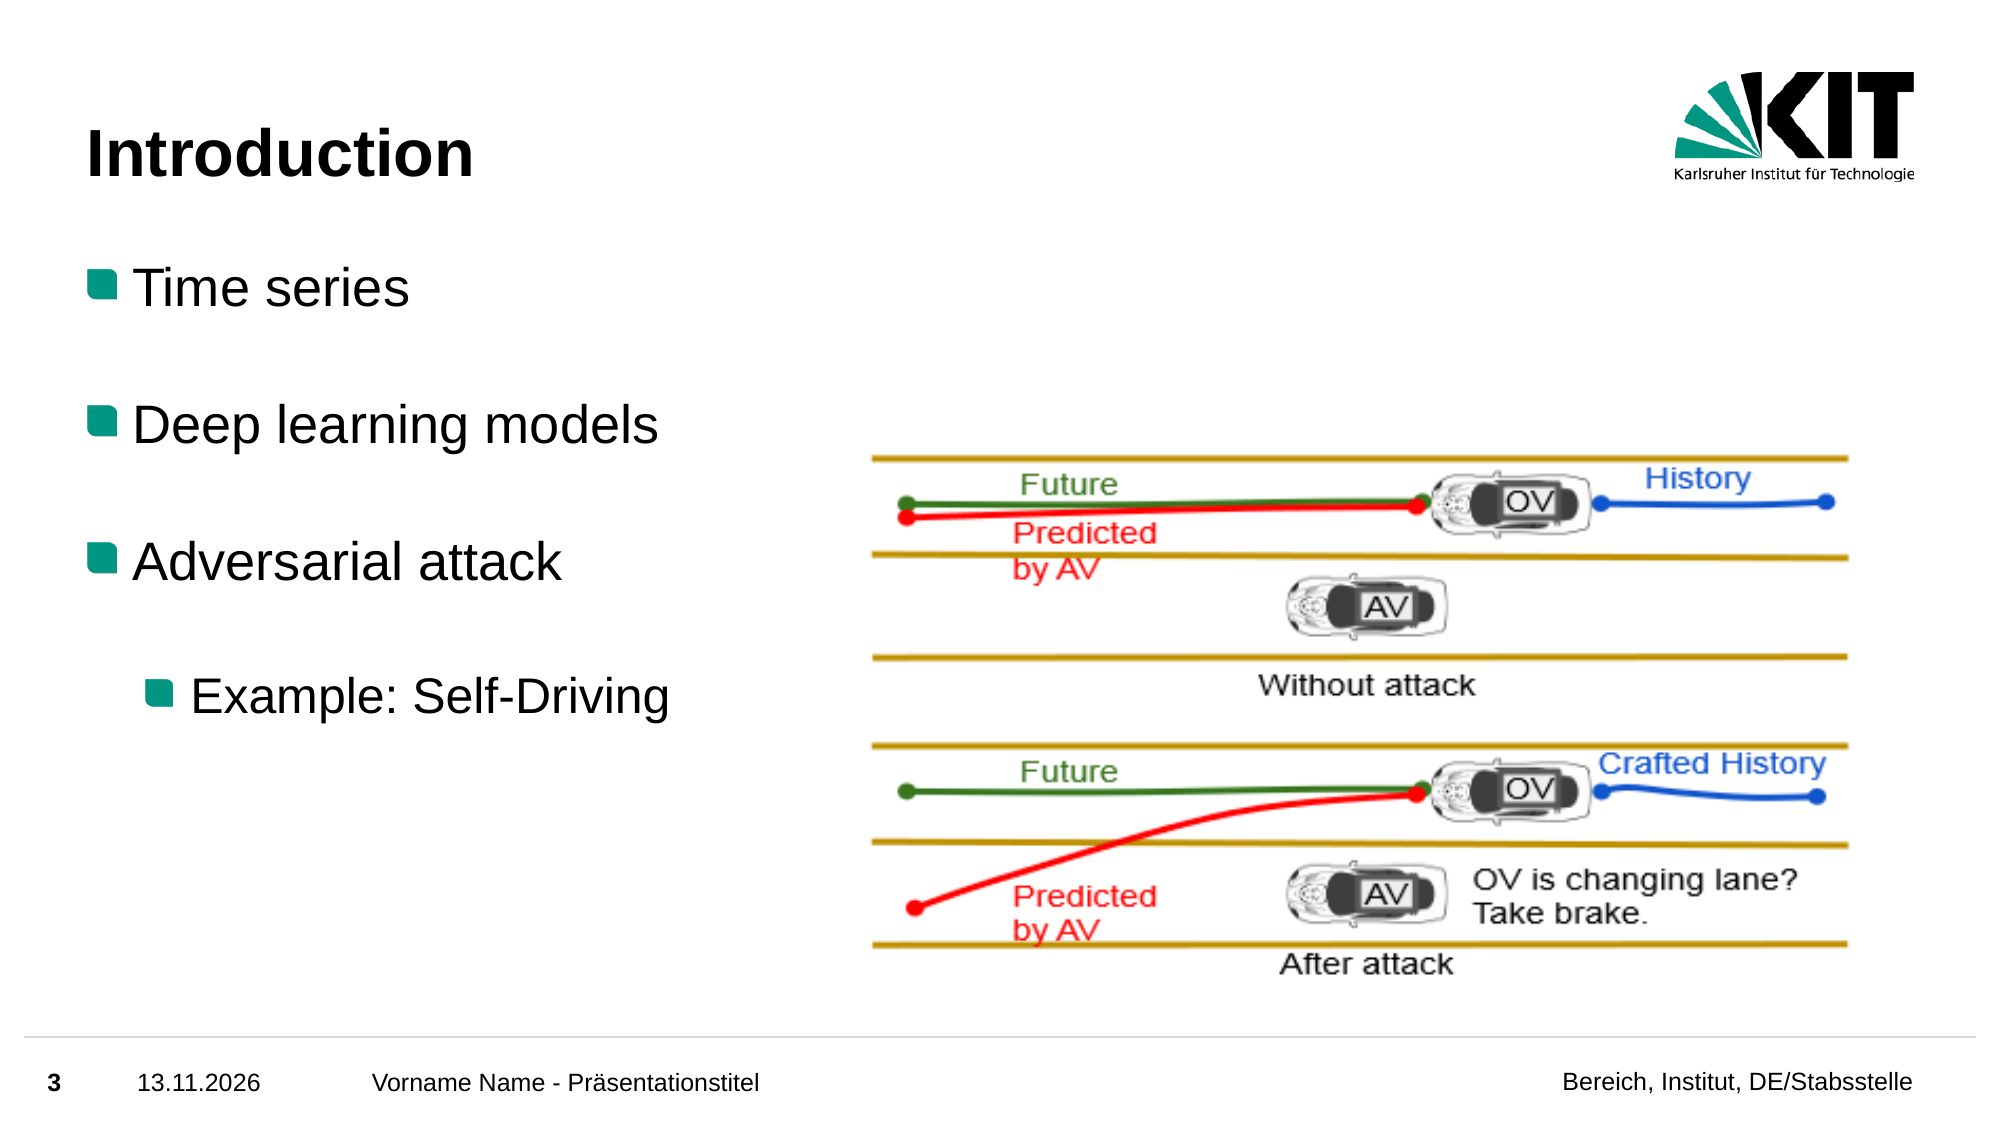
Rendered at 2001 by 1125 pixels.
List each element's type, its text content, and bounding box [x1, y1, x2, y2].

title Introduction [86, 64, 1589, 191]
picture [145, 679, 173, 710]
picture [837, 411, 1890, 996]
picture [87, 405, 117, 440]
picture [87, 269, 117, 303]
list Time series Deep learning models Adversarial attack Example: Self-Driving [87, 259, 1913, 996]
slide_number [137, 1038, 362, 1125]
picture [1675, 72, 1914, 182]
picture [87, 542, 117, 577]
slide_number 3 [47, 1038, 119, 1125]
